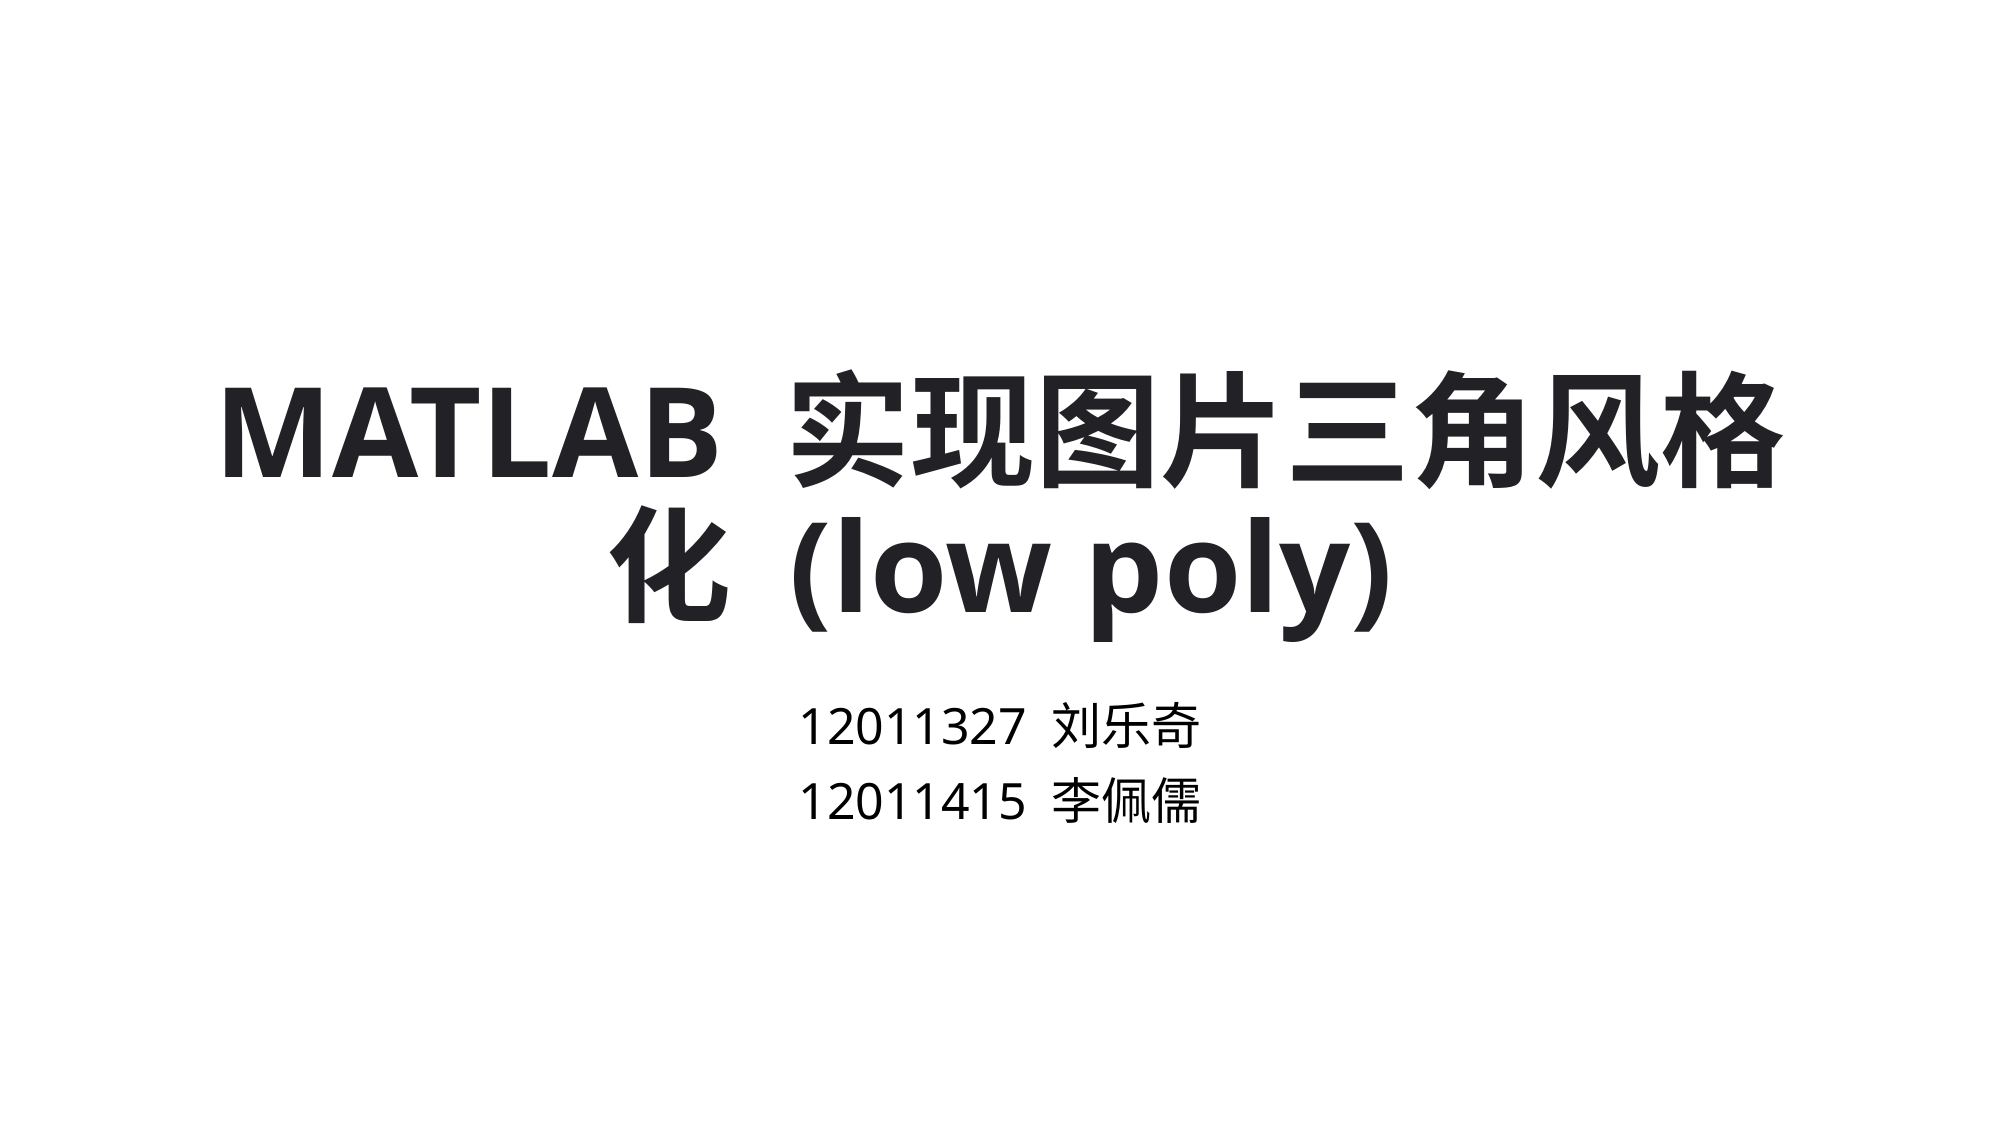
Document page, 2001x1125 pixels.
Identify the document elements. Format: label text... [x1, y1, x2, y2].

subtitle 12011327 刘乐奇 12011415 李佩儒 [249, 694, 1750, 966]
title MATLAB 实现图片三角风格化 (low poly) [165, 255, 1835, 647]
